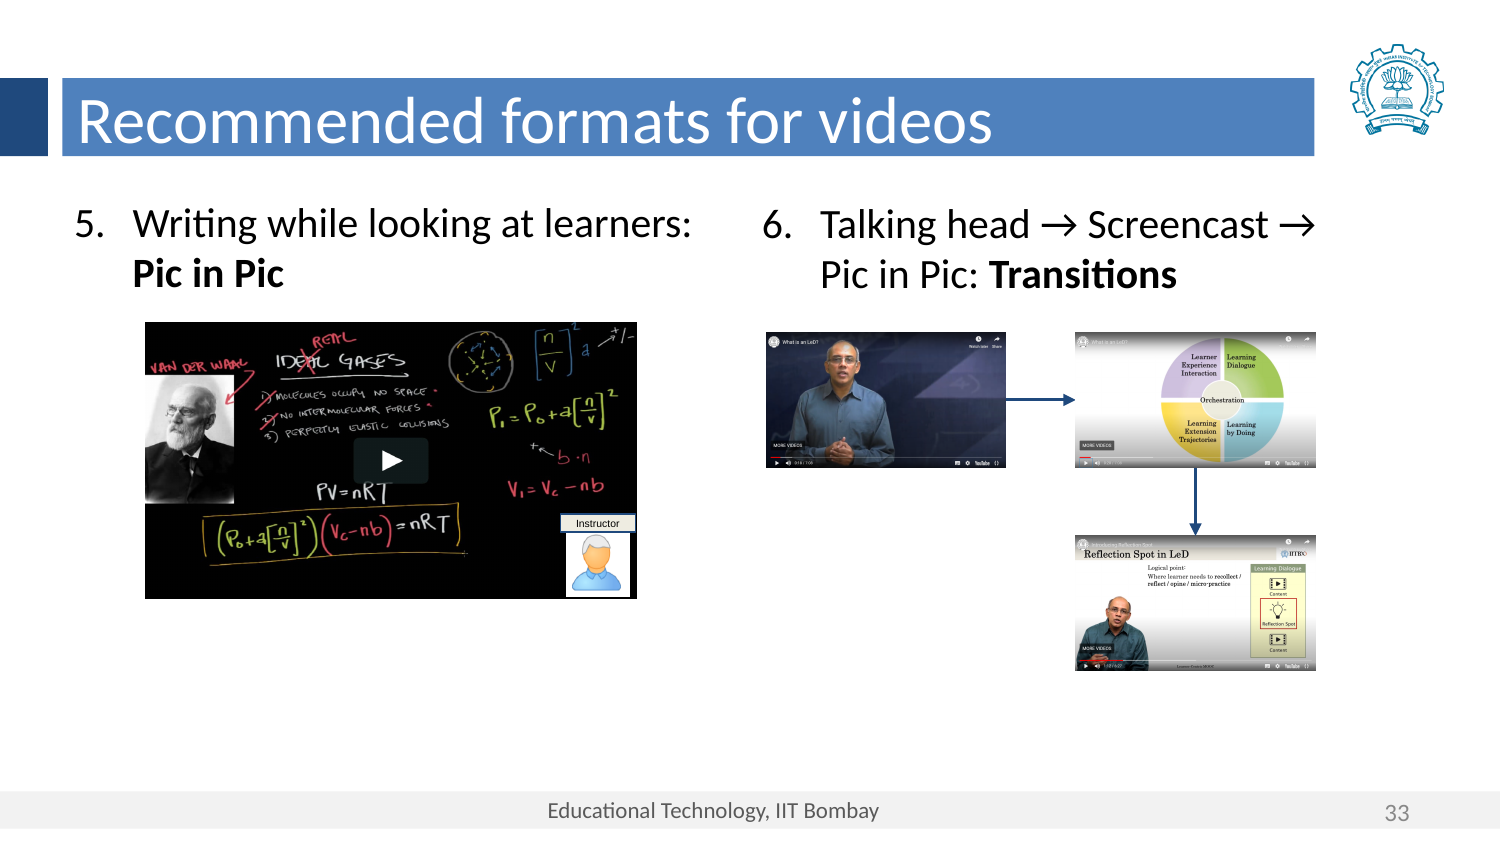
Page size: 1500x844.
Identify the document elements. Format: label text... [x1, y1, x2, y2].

picture [1075, 535, 1316, 671]
picture [766, 332, 1007, 468]
slide_number 33 [1332, 789, 1425, 835]
picture [1350, 44, 1444, 135]
picture [1374, 126, 1420, 135]
list Recommended formats for videos [62, 78, 1325, 156]
text_box Writing while looking at learners: Pic in Pic [50, 188, 704, 312]
picture [1075, 332, 1316, 468]
picture [145, 322, 638, 600]
text_box Talking head → Screencast → Pic in Pic: Transitions [737, 189, 1325, 313]
